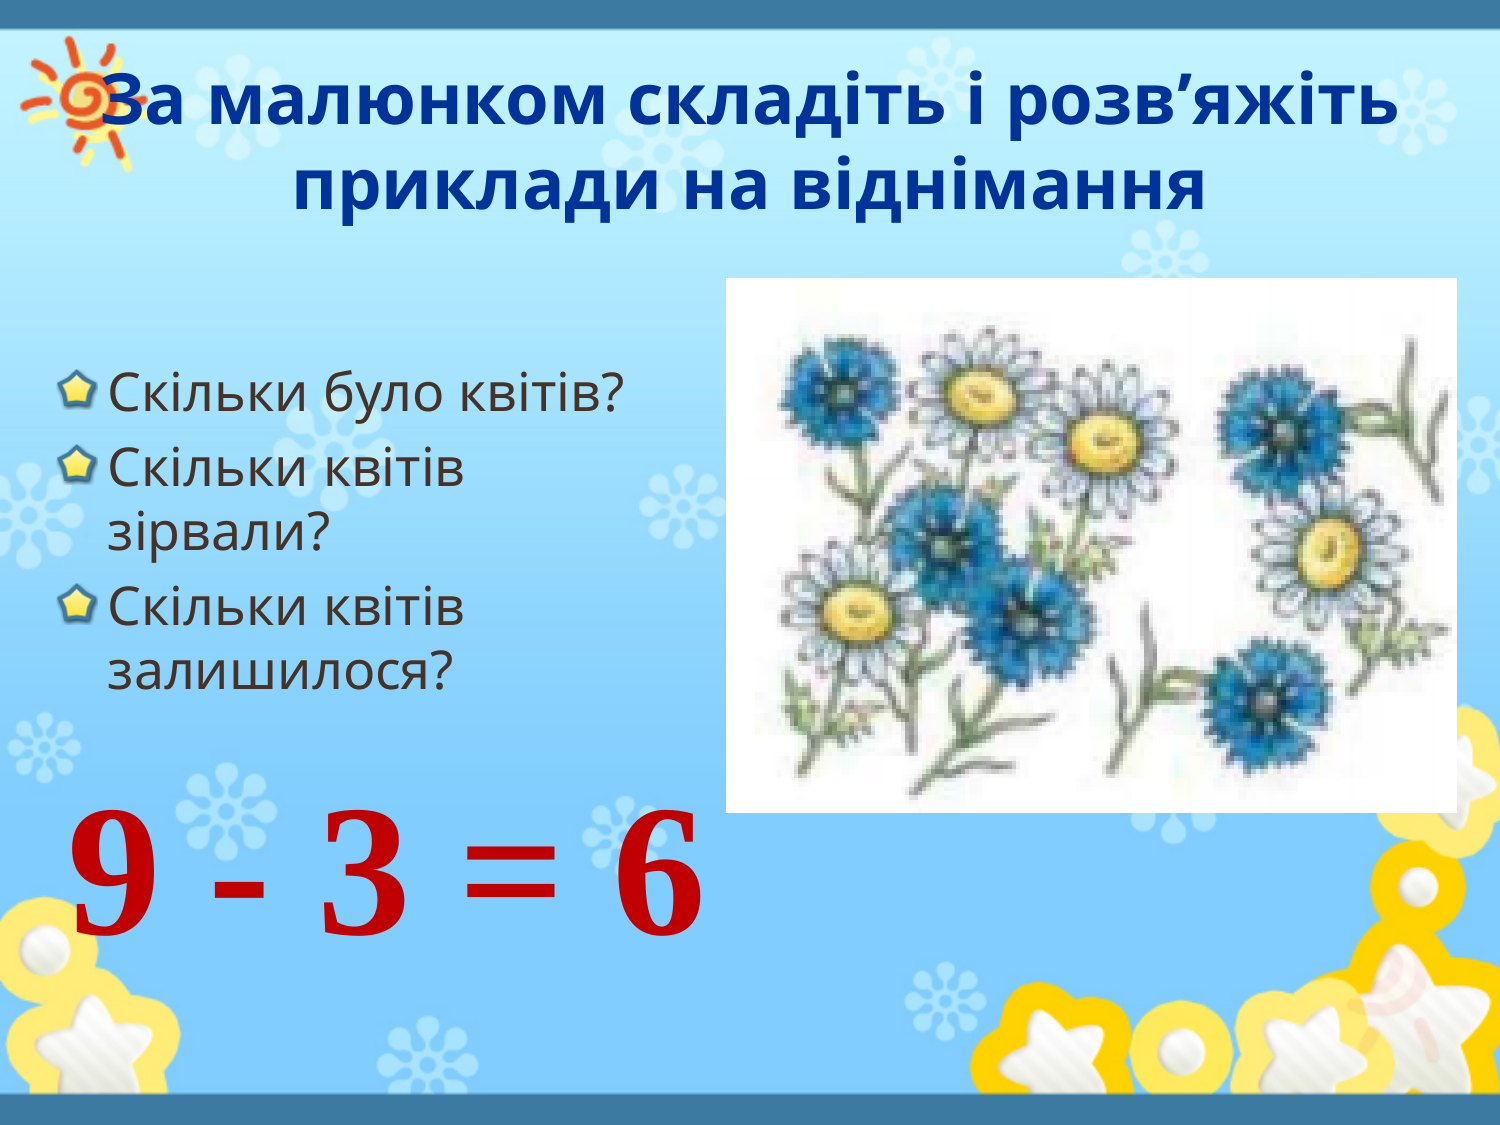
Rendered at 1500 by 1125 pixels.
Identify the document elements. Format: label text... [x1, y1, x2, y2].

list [726, 278, 1459, 814]
title За малюнком складіть і розв’яжіть приклади на віднімання [75, 45, 1425, 233]
picture [0, 0, 1500, 1125]
list Скільки було квітів? Скільки квітів зірвали? Скільки квітів залишилося? [41, 349, 704, 709]
text_box 9 - 3 = 6 [53, 739, 845, 980]
